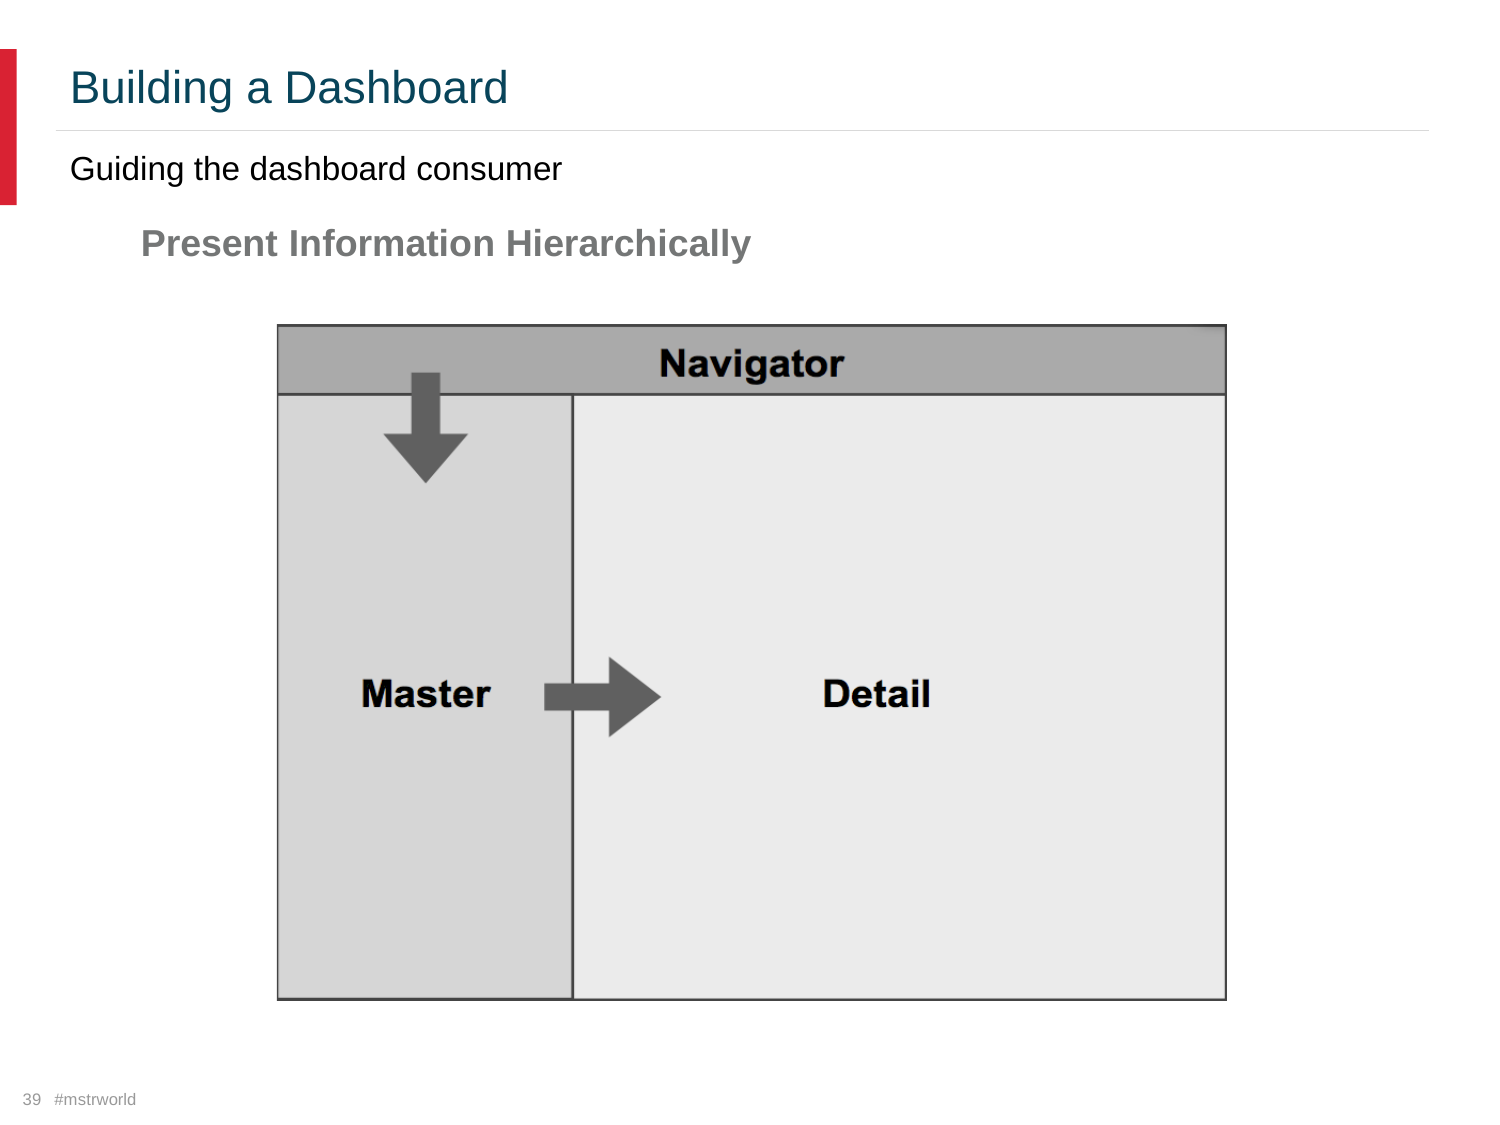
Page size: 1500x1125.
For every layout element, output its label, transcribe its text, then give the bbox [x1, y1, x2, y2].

text_box Present [138, 223, 286, 266]
text_box [0, 49, 17, 206]
text_box [276, 324, 1227, 1001]
text_box 39 #mstrworld [20, 1090, 141, 1112]
text_box Guiding the dashboard consumer [67, 151, 570, 189]
text_box Building a Dashboard [67, 64, 517, 115]
text_box Information Hierarchically [286, 223, 759, 266]
